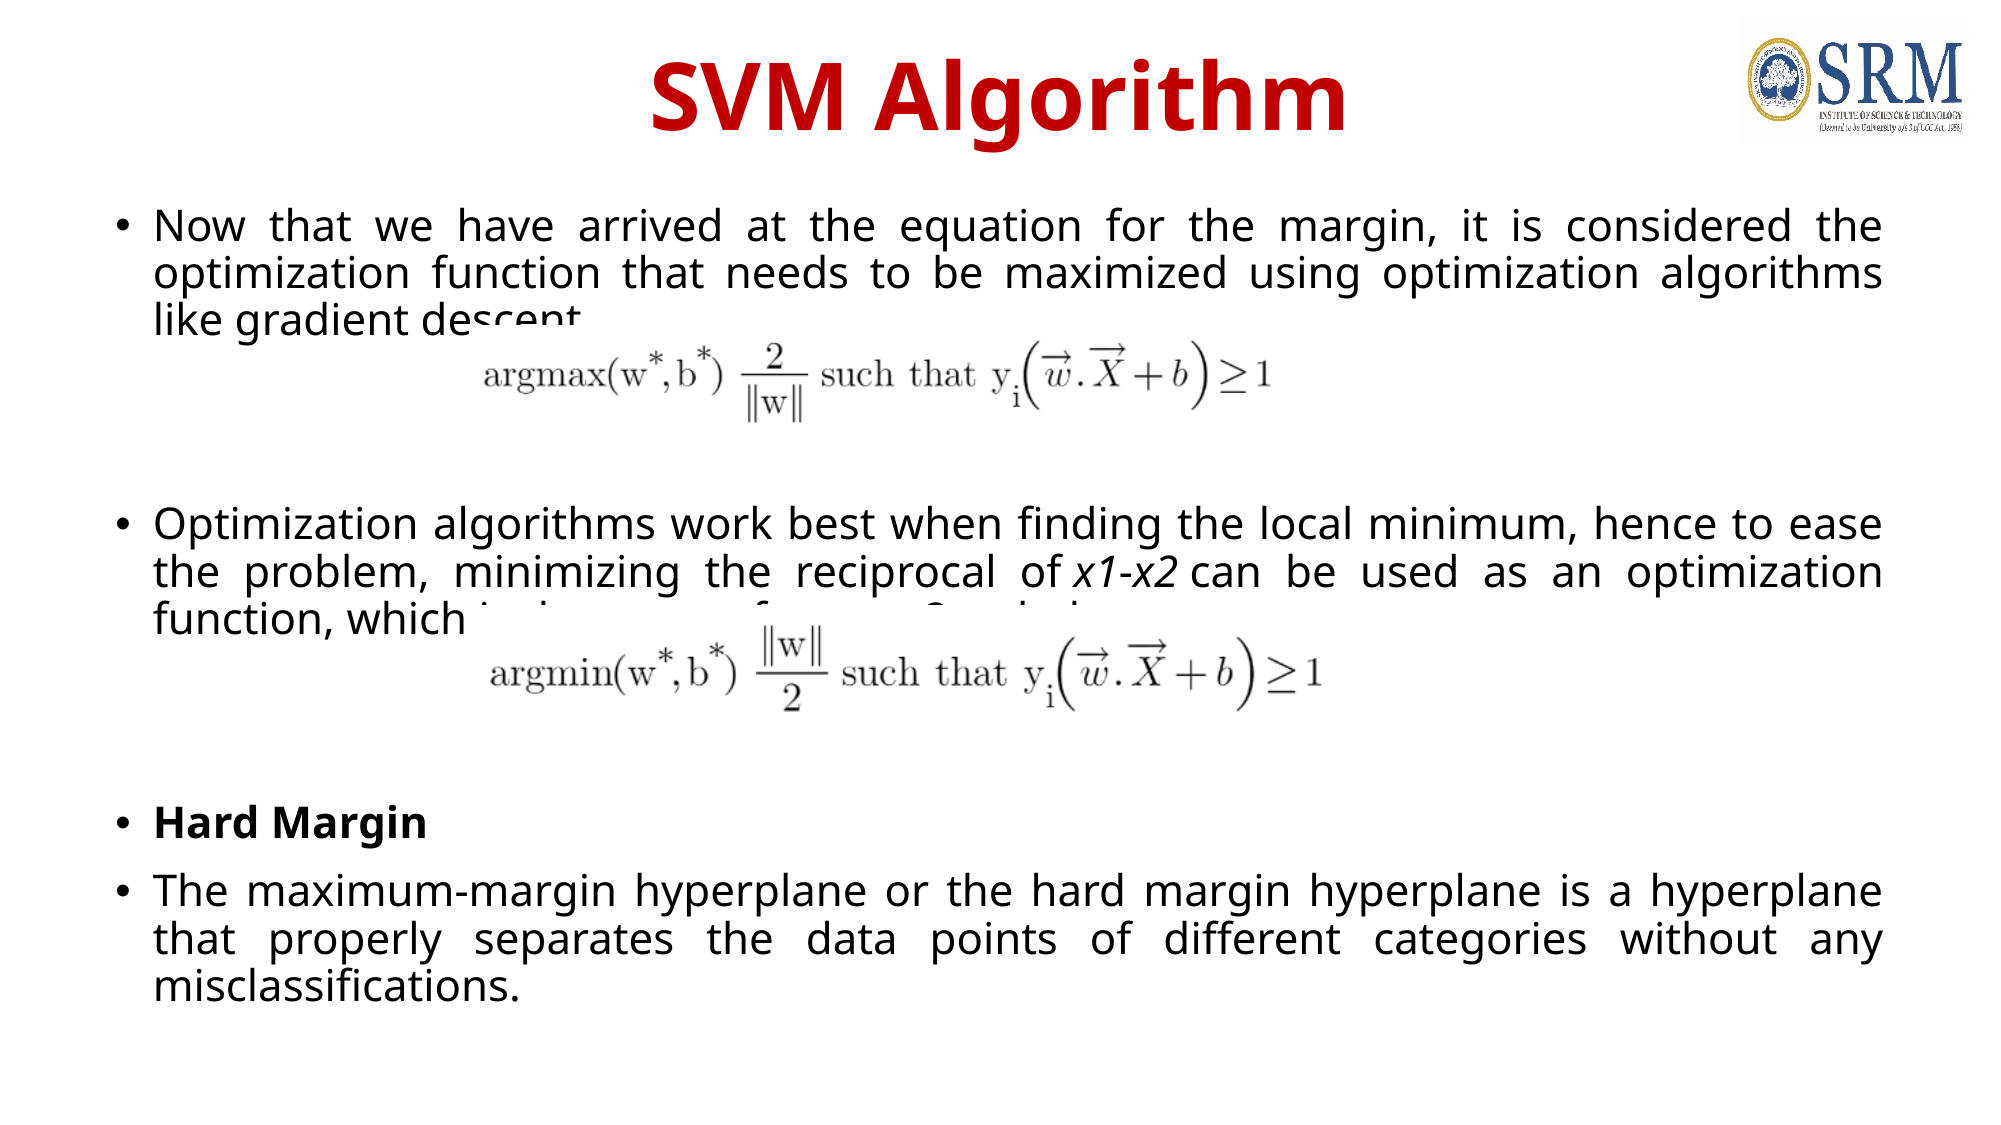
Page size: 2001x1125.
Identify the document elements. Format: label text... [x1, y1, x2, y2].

list Now that we have arrived at the equation for the margin, it is considered the optimization function that needs to be maximized using optimization algorithms like gradient descent. Optimization algorithms work best when finding the local minimum, hence to ease the problem, minimizing the reciprocal of x1-x2 can be used as an optimization function, which is the norm of w over 2 as below. Hard Margin The maximum-margin hyperplane or the hard margin hyperplane is a hyperplane that properly separates the data points of different categories without any misclassifications. [100, 196, 1900, 1054]
title SVM Algorithm [137, 59, 1863, 140]
picture [469, 605, 1333, 725]
picture [1740, 17, 1970, 146]
picture [469, 325, 1284, 429]
